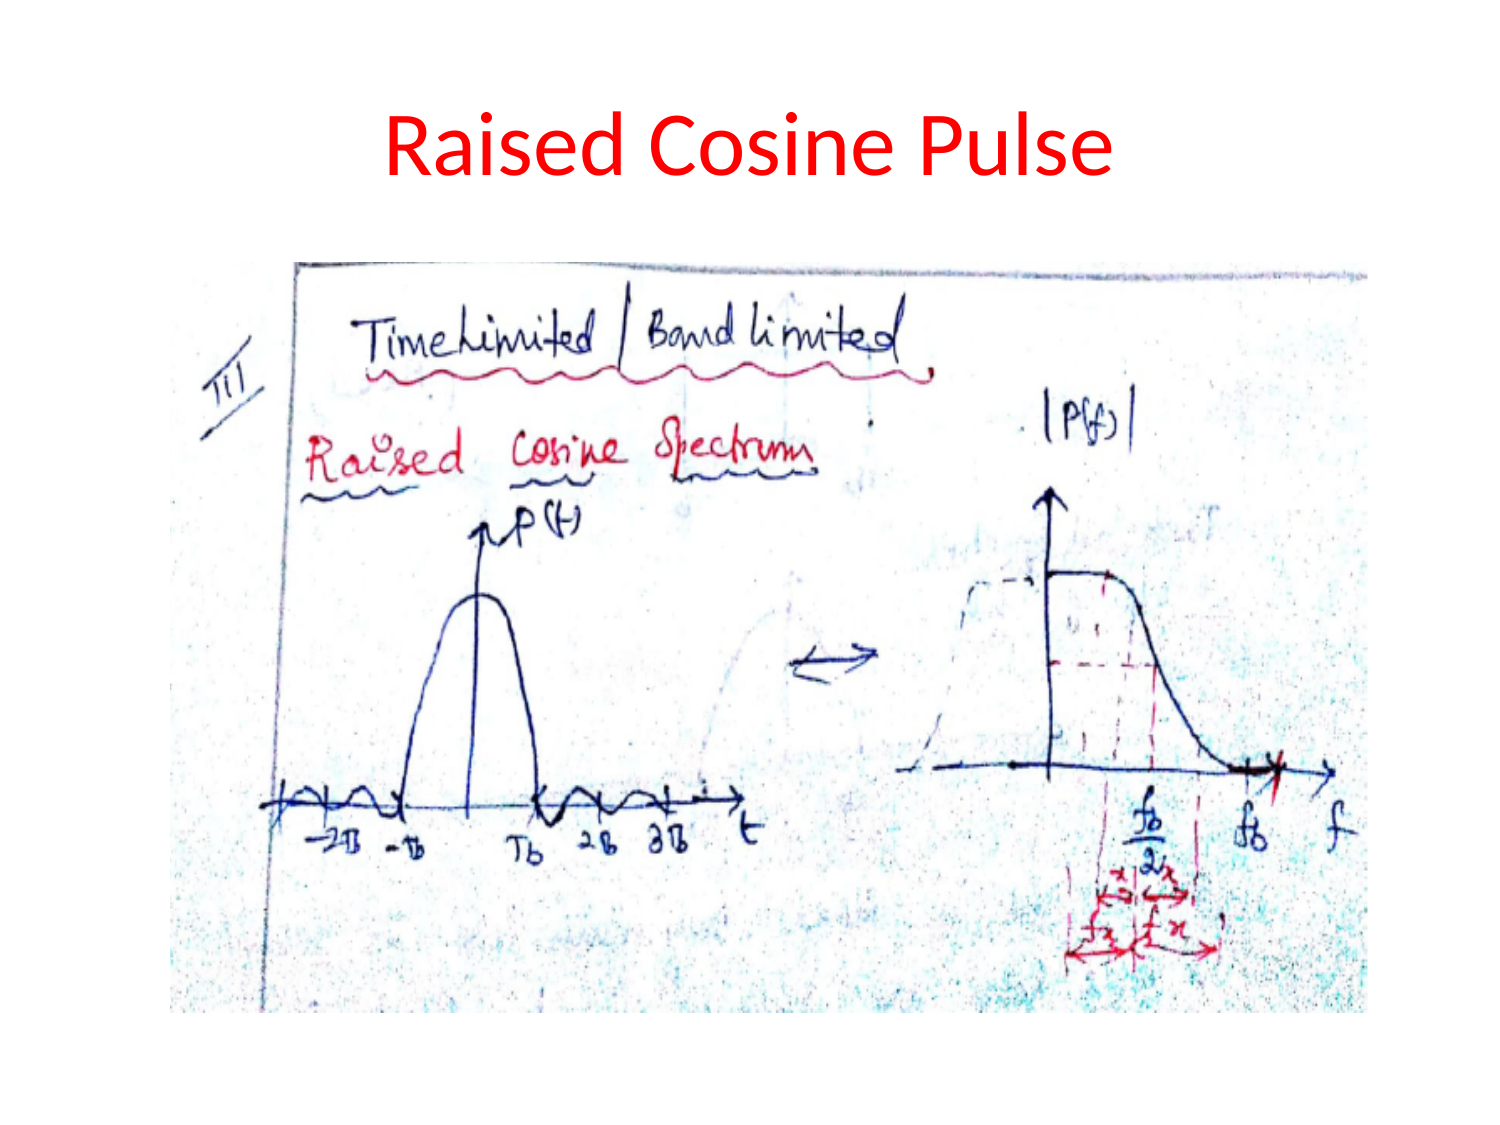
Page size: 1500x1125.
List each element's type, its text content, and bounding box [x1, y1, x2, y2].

title Raised Cosine Pulse [75, 45, 1425, 233]
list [169, 262, 1413, 1013]
